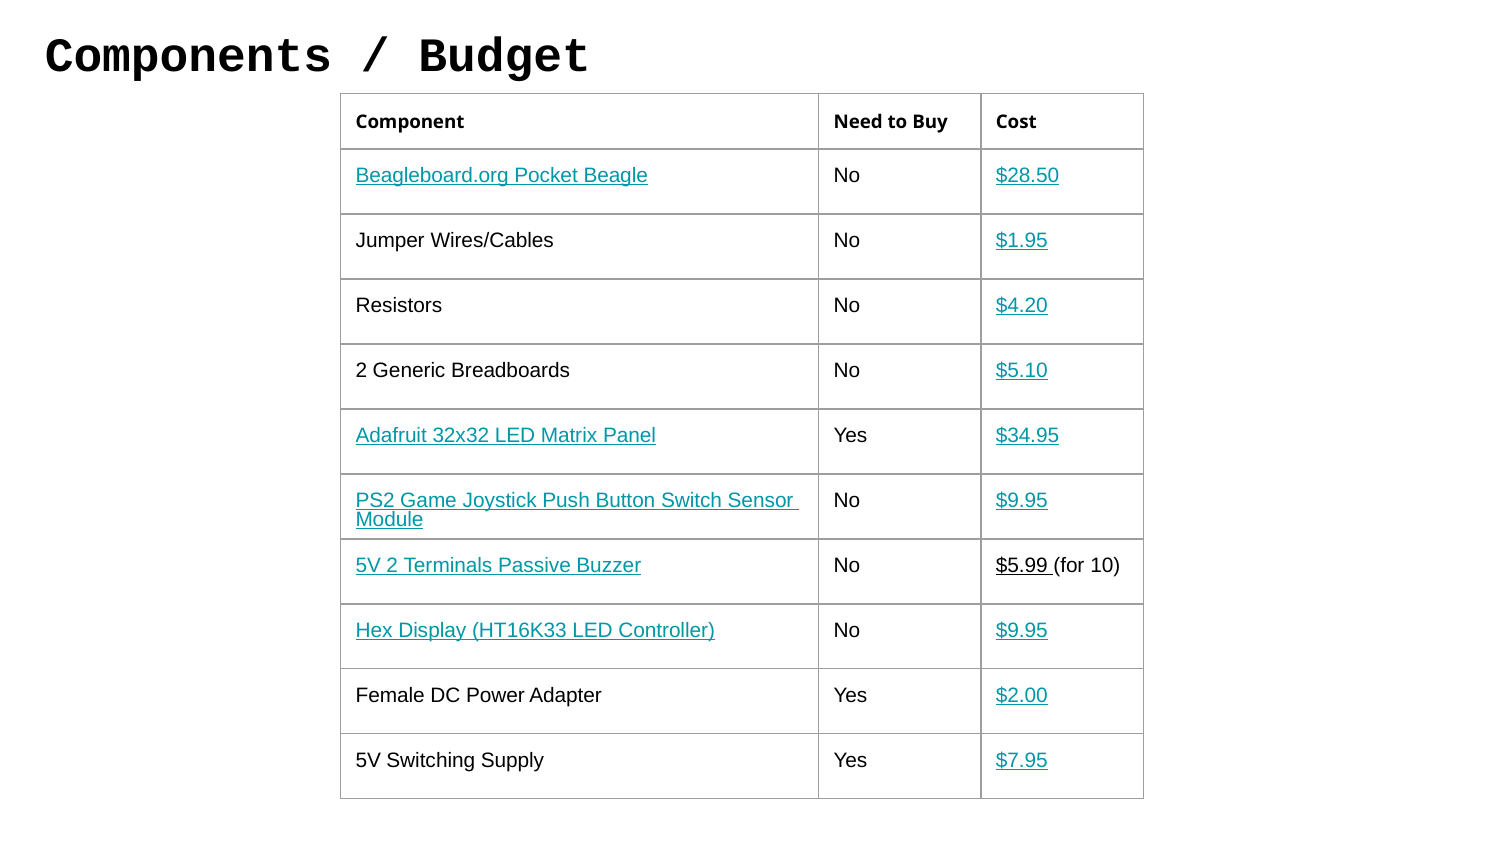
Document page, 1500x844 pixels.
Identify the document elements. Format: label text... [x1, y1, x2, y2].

table_cell $2.00 [982, 669, 1143, 733]
table_cell No [819, 345, 980, 408]
table_cell $4.20 [982, 280, 1143, 343]
table_cell $7.95 [982, 734, 1143, 798]
table_header Need to Buy [819, 94, 980, 148]
table_cell $9.95 [982, 475, 1143, 538]
table_cell Yes [819, 410, 980, 473]
table_cell Resistors [341, 280, 818, 343]
table_cell 2 Generic Breadboards [341, 345, 818, 408]
table_cell No [819, 540, 980, 603]
table_cell No [819, 150, 980, 213]
table_cell $34.95 [982, 410, 1143, 473]
table_cell No [819, 215, 980, 278]
table_cell Jumper Wires/Cables [341, 215, 818, 278]
table_cell No [819, 605, 980, 668]
table_cell Hex Display (HT16K33 LED Controller) [341, 605, 818, 668]
table_cell No [819, 475, 980, 538]
table_header Component [341, 94, 818, 148]
table_cell 5V 2 Terminals Passive Buzzer [341, 540, 818, 603]
table_cell $28.50 [982, 150, 1143, 213]
table_cell 5V Switching Supply [341, 734, 818, 798]
table_cell PS2 Game Joystick Push Button Switch Sensor Module [341, 475, 818, 538]
table_cell Yes [819, 669, 980, 733]
table_cell No [819, 280, 980, 343]
title Components / Budget [29, 8, 1455, 103]
table_cell $9.95 [982, 605, 1143, 668]
table_header Cost [982, 94, 1143, 148]
table_cell $5.99 (for 10) [982, 540, 1143, 603]
table_cell $5.10 [982, 345, 1143, 408]
table_cell Adafruit 32x32 LED Matrix Panel [341, 410, 818, 473]
table_cell Yes [819, 734, 980, 798]
table_cell $1.95 [982, 215, 1143, 278]
table_cell Female DC Power Adapter [341, 669, 818, 733]
table_cell Beagleboard.org Pocket Beagle [341, 150, 818, 213]
